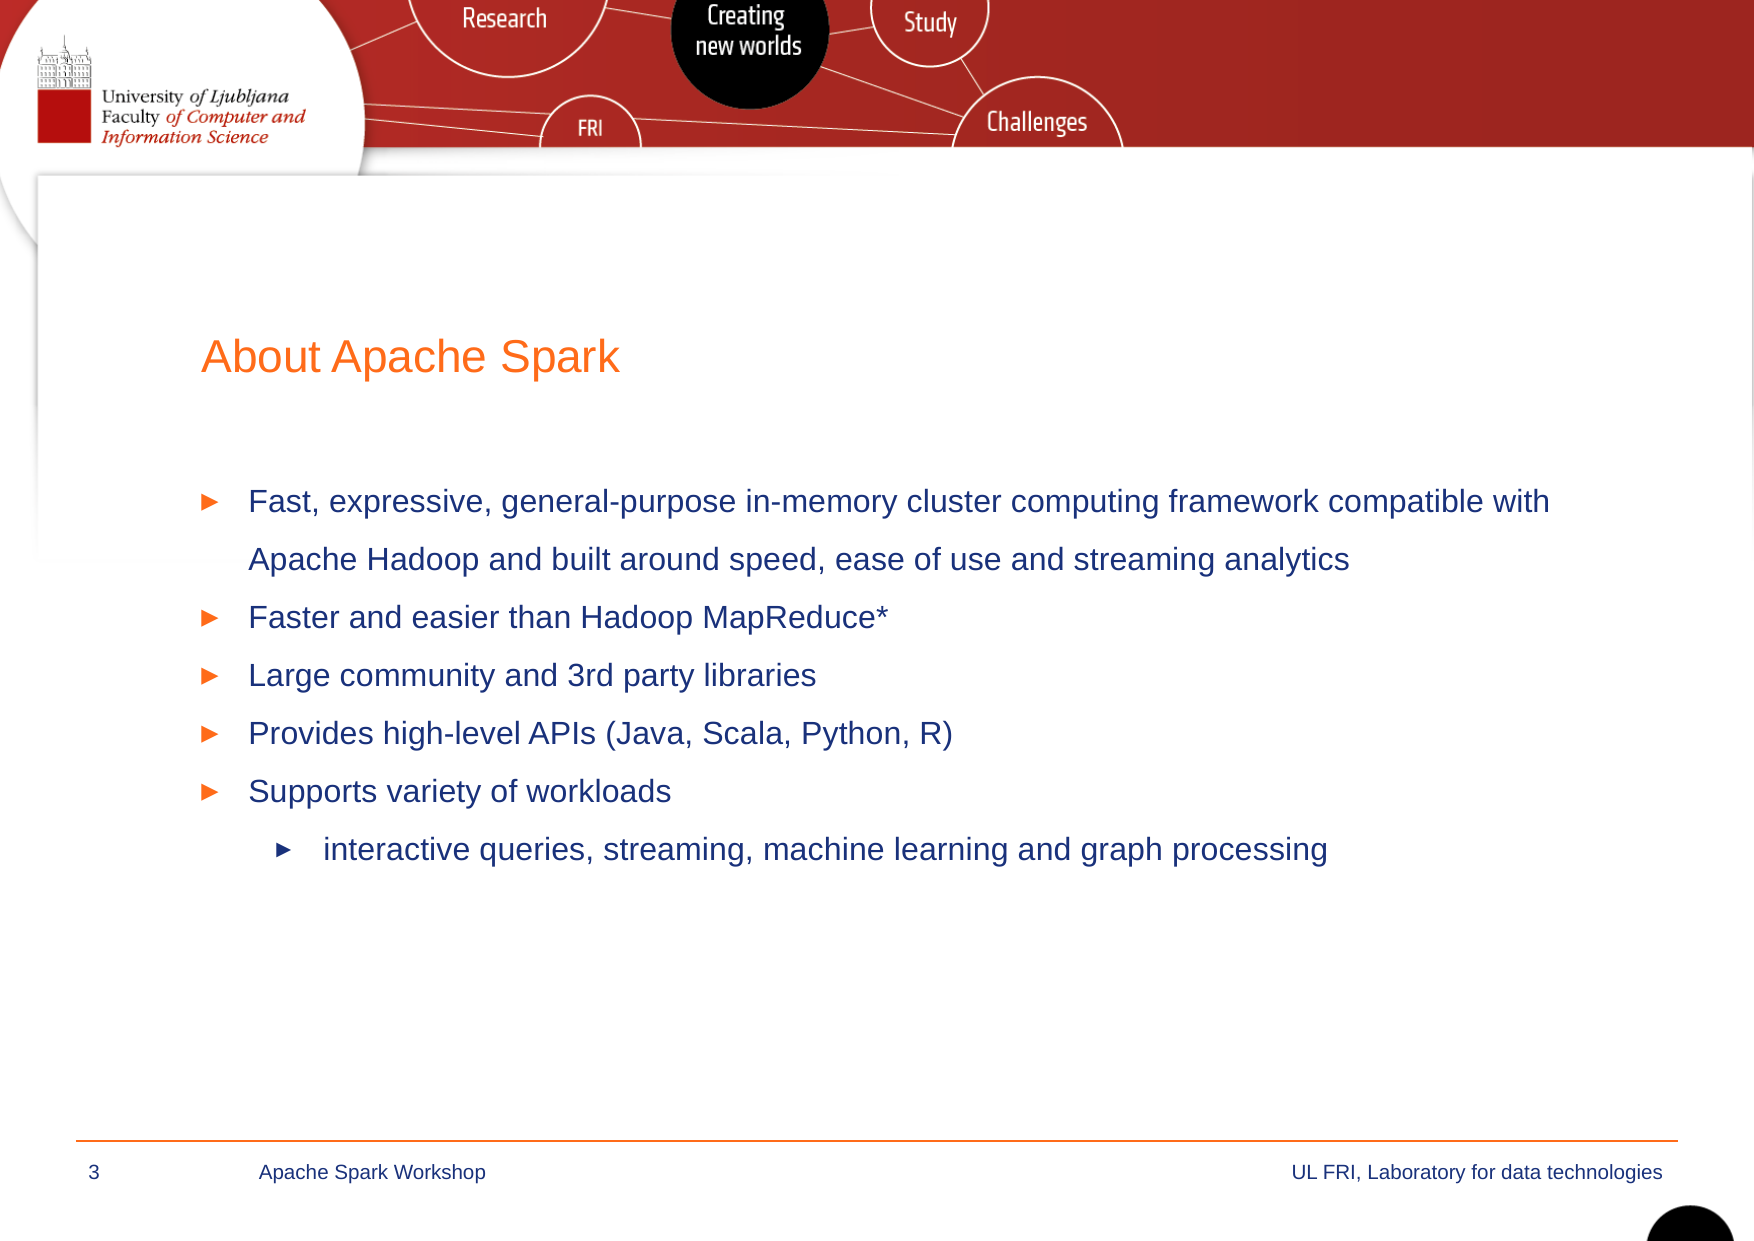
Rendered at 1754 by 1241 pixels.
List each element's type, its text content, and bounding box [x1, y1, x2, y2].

list Fast, expressive, general-purpose in-memory cluster computing framework compatible with Apache Hadoop and built around speed, ease of use and streaming analytics Faster and easier than Hadoop MapReduce* Large community and 3rd party libraries Provides high-level APIs (Java, Scala, Python, R) Supports variety of workloads interactive queries, streaming, machine learning and graph processing [186, 446, 1582, 1089]
title About Apache Spark [186, 250, 1582, 398]
picture [0, 0, 1754, 1241]
